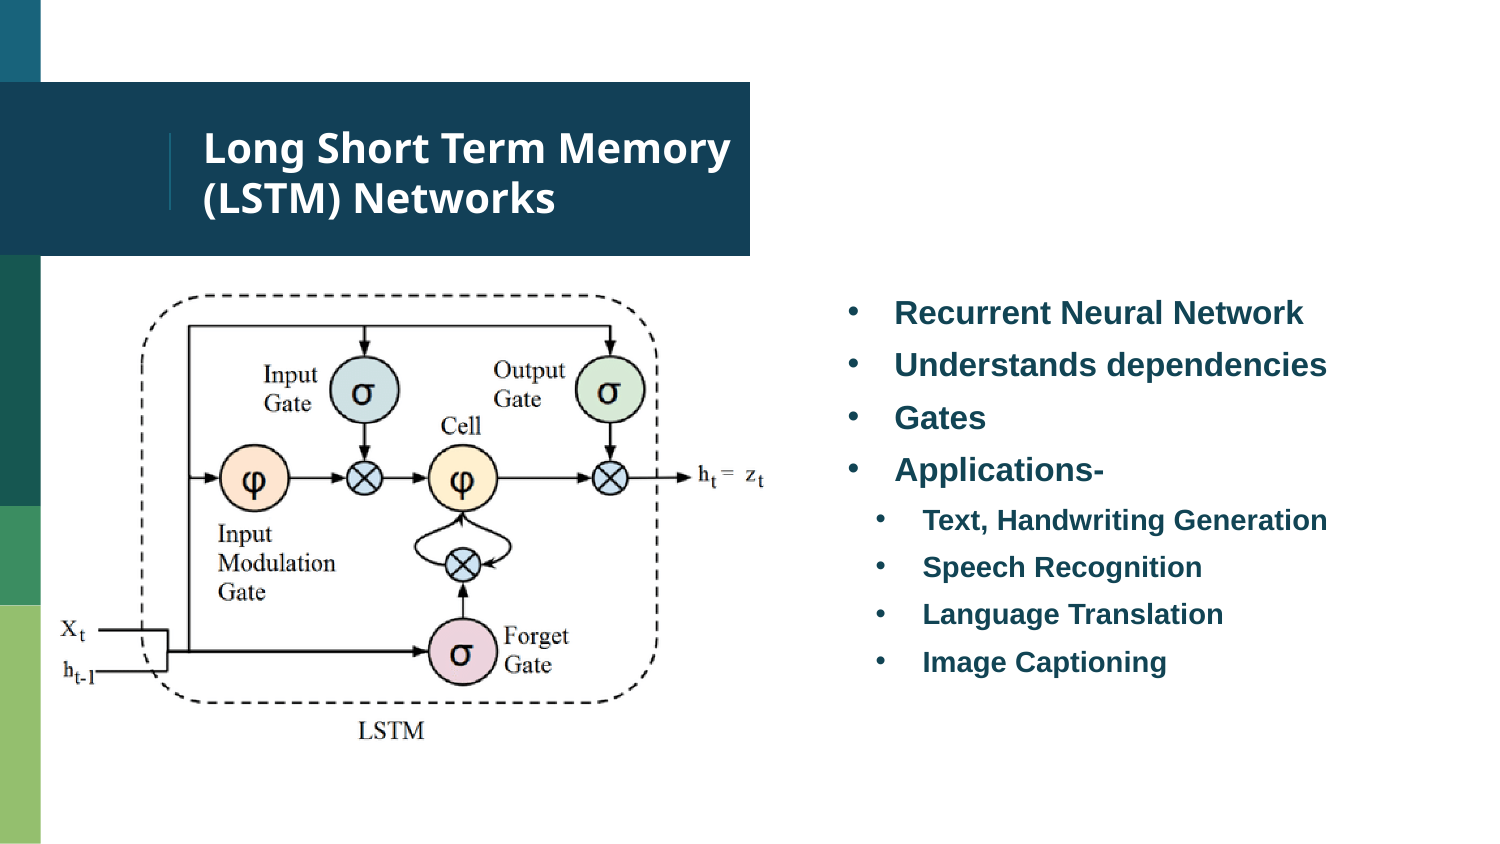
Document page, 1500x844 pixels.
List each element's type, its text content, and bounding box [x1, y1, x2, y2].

text_box Recurrent Neural Network Understands dependencies Gates Applications- Text, Handwriting Generation Speech Recognition Language Translation Image Captioning [832, 275, 1425, 709]
title Long Short Term Memory (LSTM) Networks [187, 87, 756, 256]
picture [52, 275, 773, 752]
